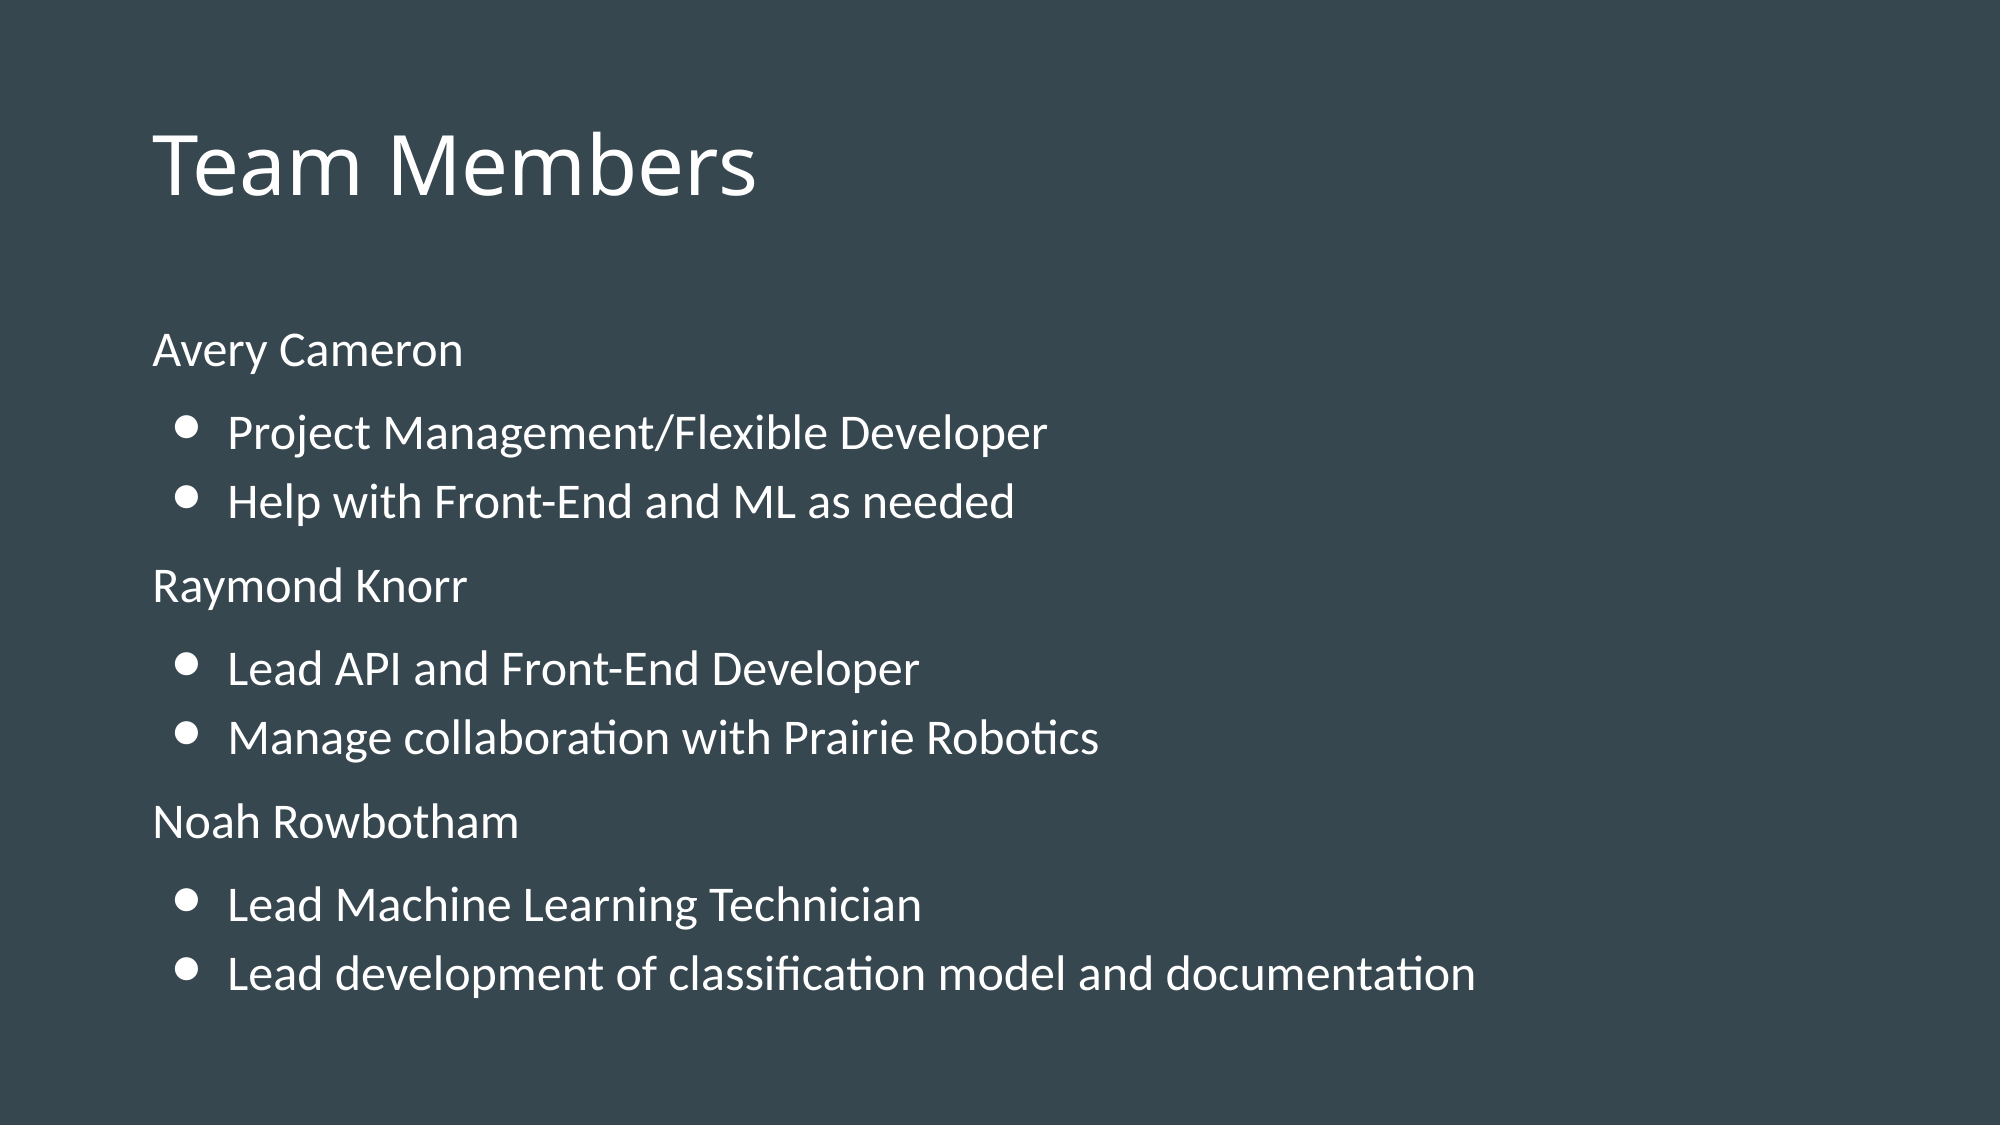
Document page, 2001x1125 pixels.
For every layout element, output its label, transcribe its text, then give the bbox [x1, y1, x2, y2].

list Avery Cameron Project Management/Flexible Developer Help with Front-End and ML as needed Raymond Knorr Lead API and Front-End Developer Manage collaboration with Prairie Robotics Noah Rowbotham Lead Machine Learning Technician Lead development of classification model and documentation [137, 299, 1863, 1014]
title Team Members [137, 59, 1863, 278]
